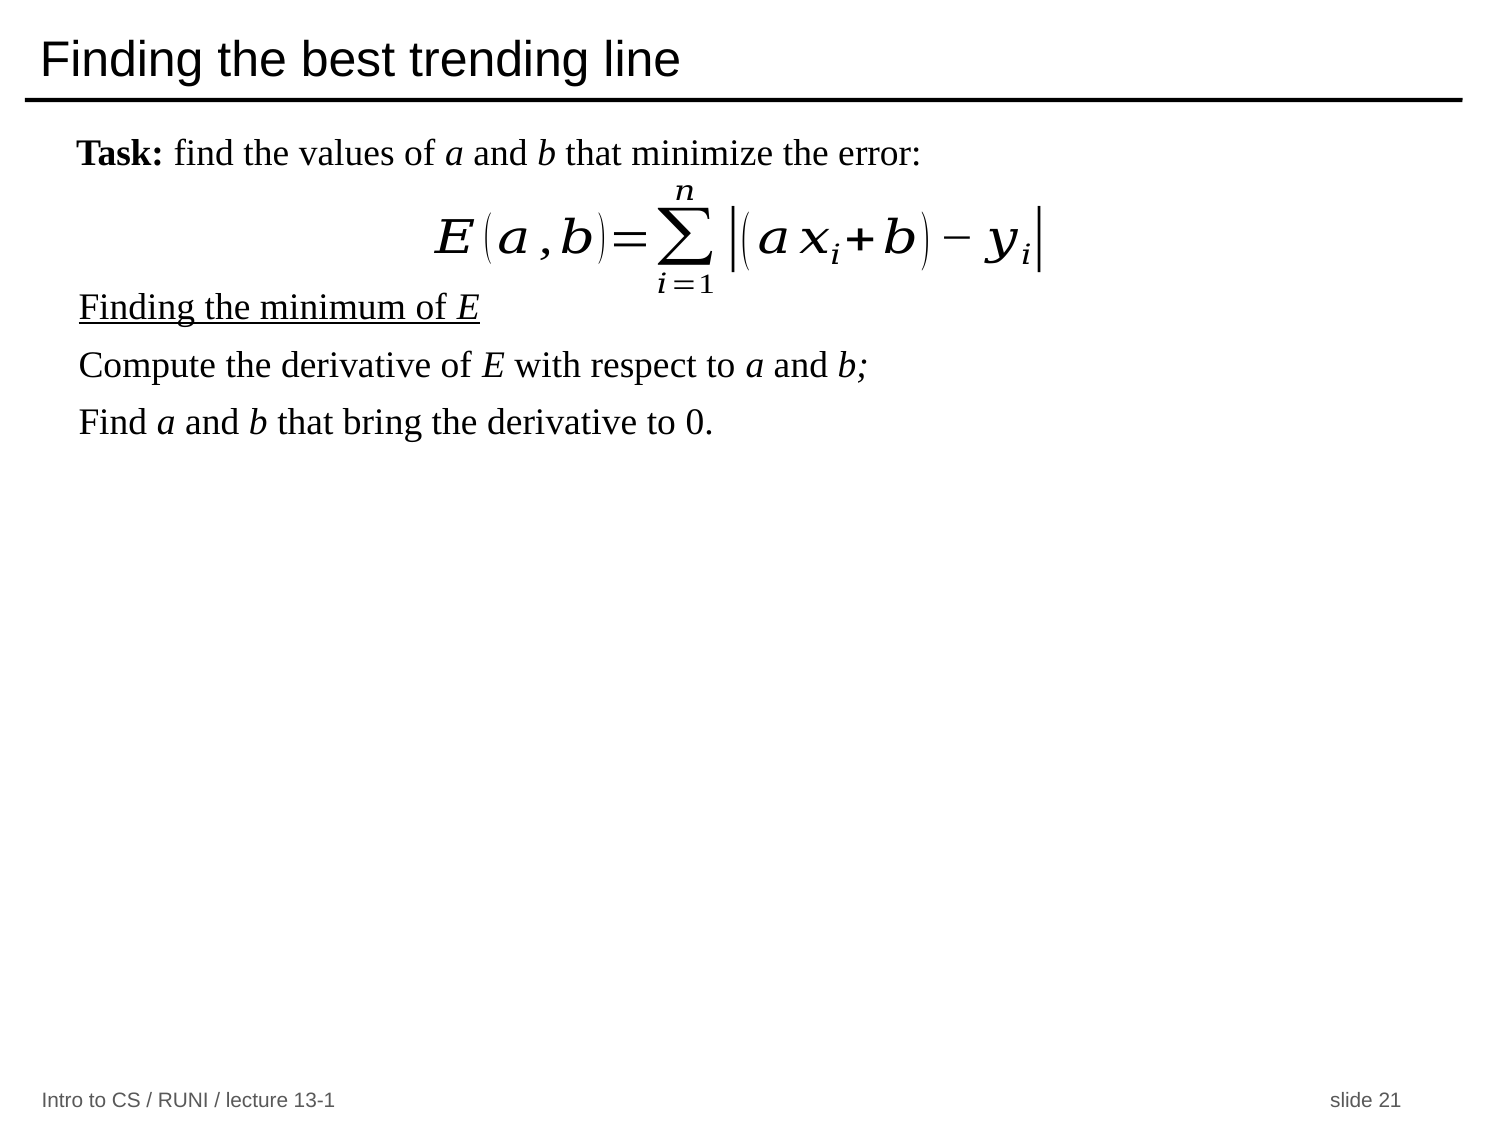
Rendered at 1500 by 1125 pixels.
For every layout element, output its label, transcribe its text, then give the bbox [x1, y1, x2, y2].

text_box Finding the minimum of E Compute the derivative of E with respect to a and b; Find a and b that bring the derivative to 0. [63, 274, 1403, 450]
text_box Task: find the values of a and b that minimize the error: [60, 120, 1474, 306]
title Finding the best trending line [24, 12, 1463, 100]
